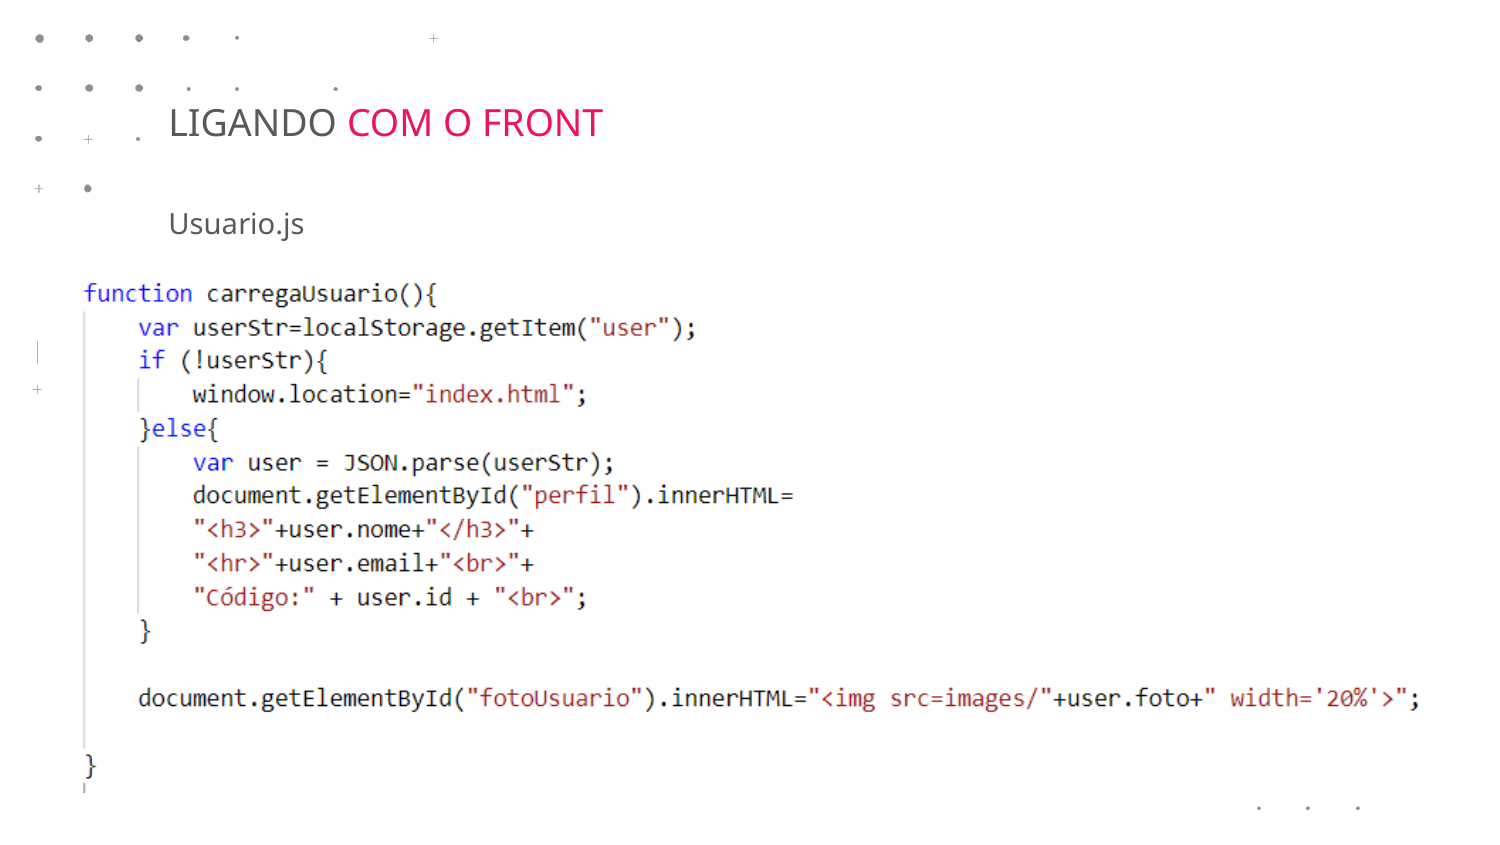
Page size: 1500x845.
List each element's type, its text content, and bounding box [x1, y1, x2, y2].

text_box Usuario.js [153, 180, 1322, 272]
picture [33, 34, 1473, 810]
text_box LIGANDO COM O FRONT [153, 91, 1347, 151]
